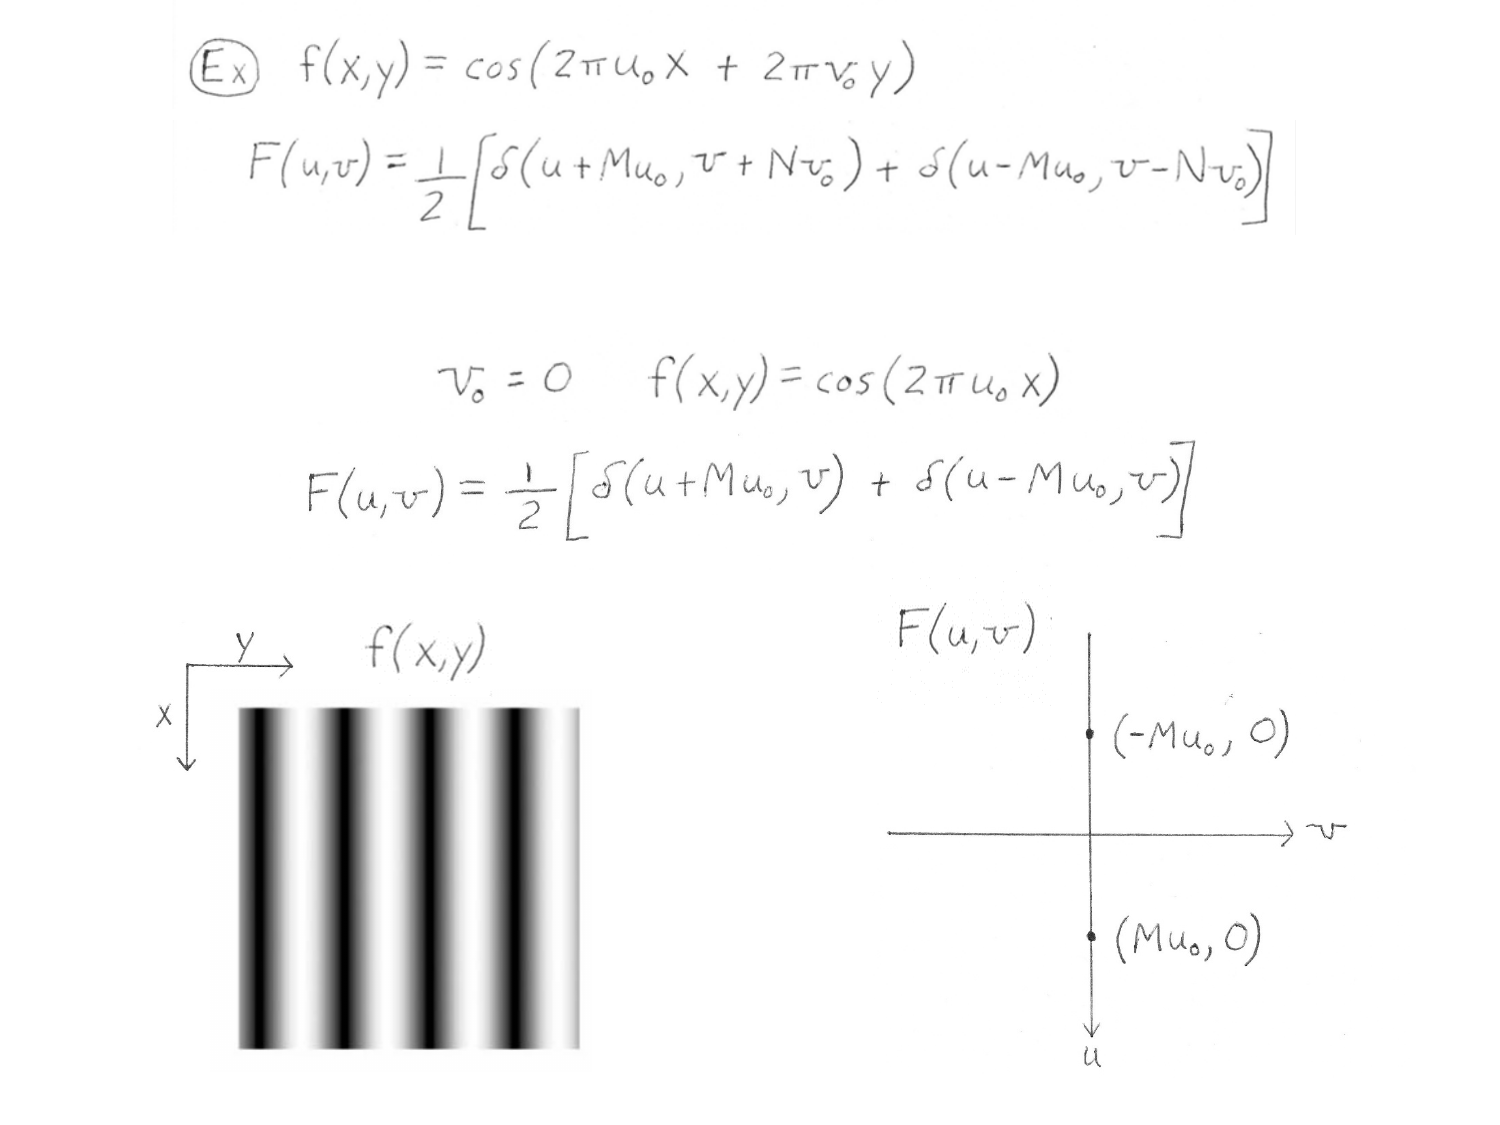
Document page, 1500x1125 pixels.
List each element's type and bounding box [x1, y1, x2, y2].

picture [119, 599, 593, 1072]
picture [172, 119, 1330, 235]
picture [172, 0, 1299, 110]
picture [278, 329, 1422, 1080]
